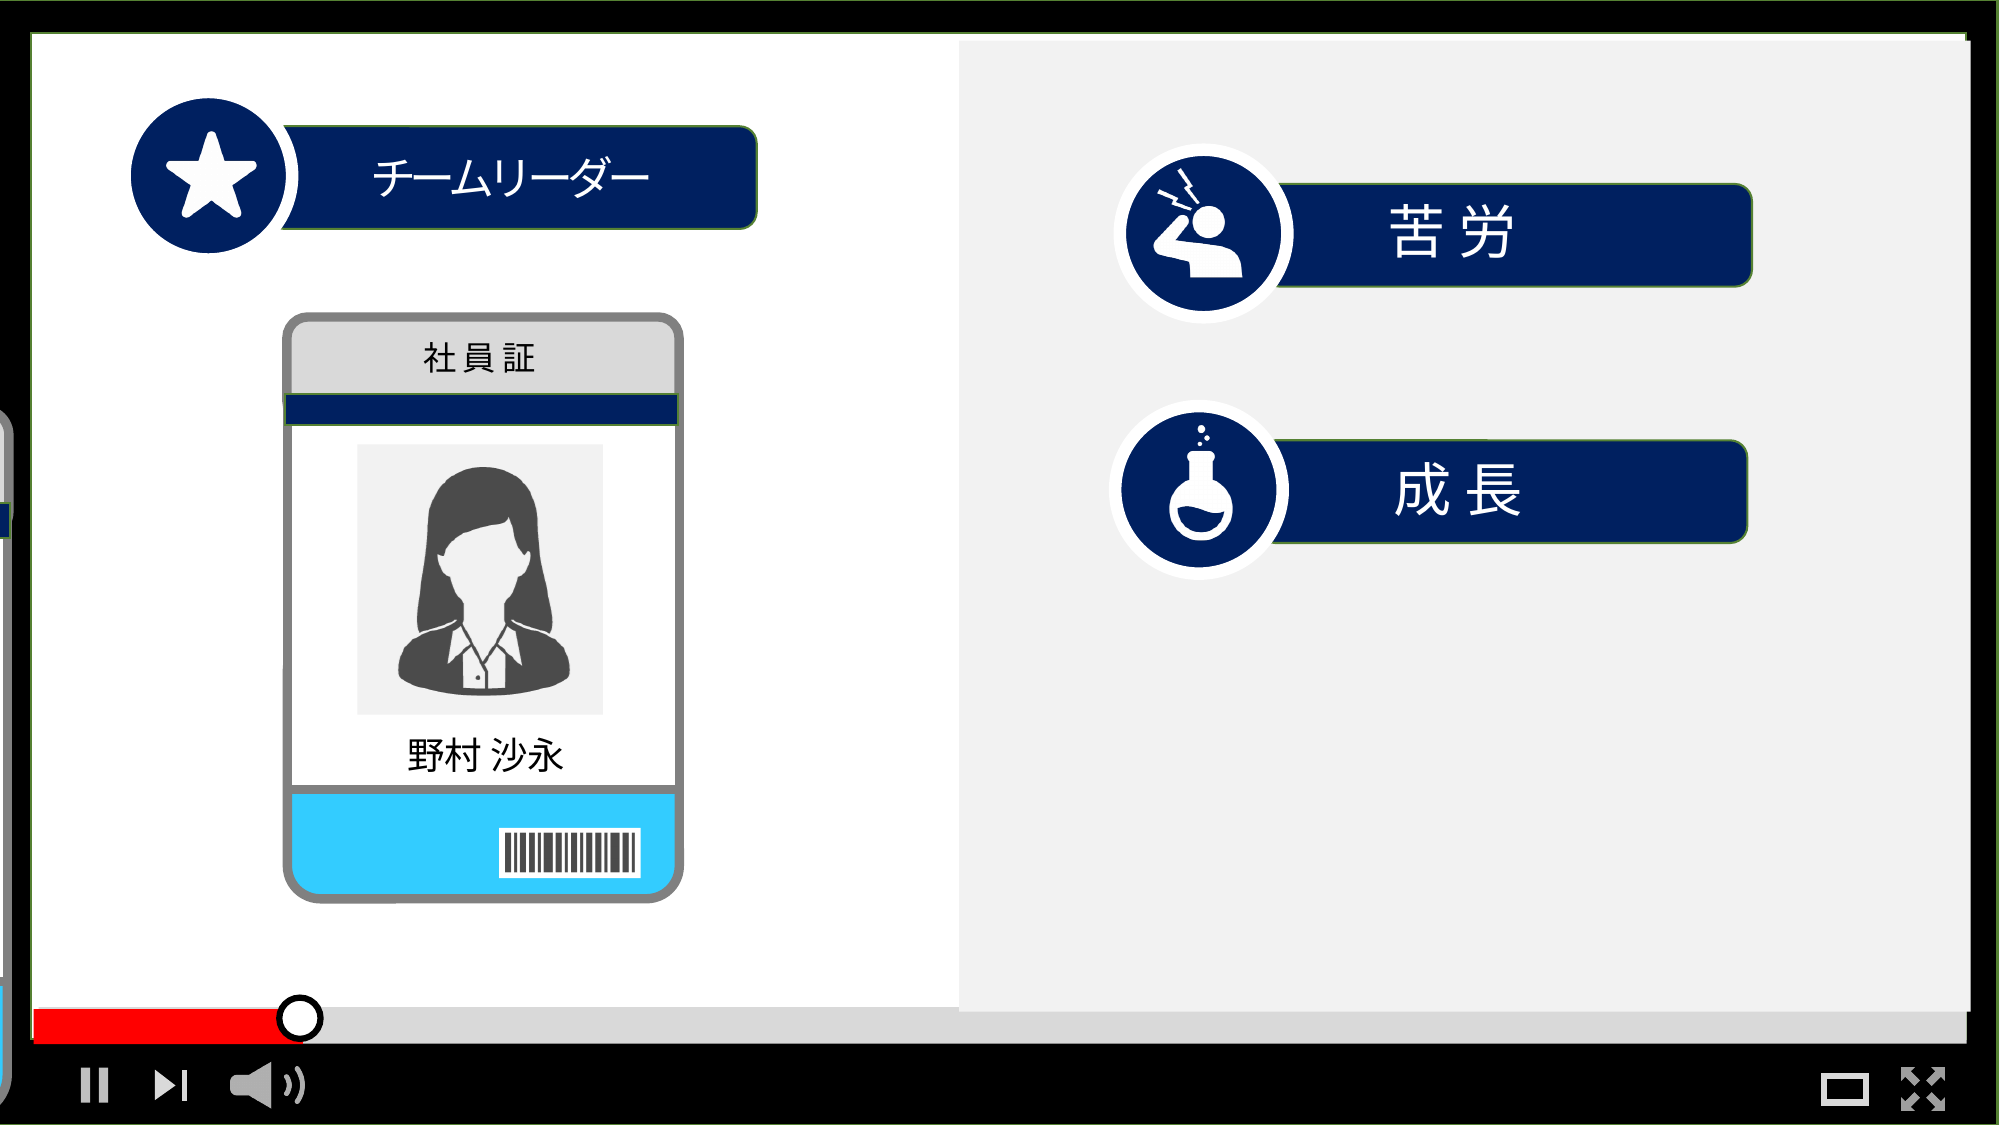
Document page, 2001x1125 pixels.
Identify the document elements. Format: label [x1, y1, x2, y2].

text_box [124, 91, 757, 260]
text_box [1115, 406, 1748, 574]
picture [1143, 168, 1253, 278]
text_box [0, 0, 1998, 1125]
text_box [1119, 149, 1753, 318]
text_box [285, 316, 680, 899]
text_box [0, 409, 11, 1115]
